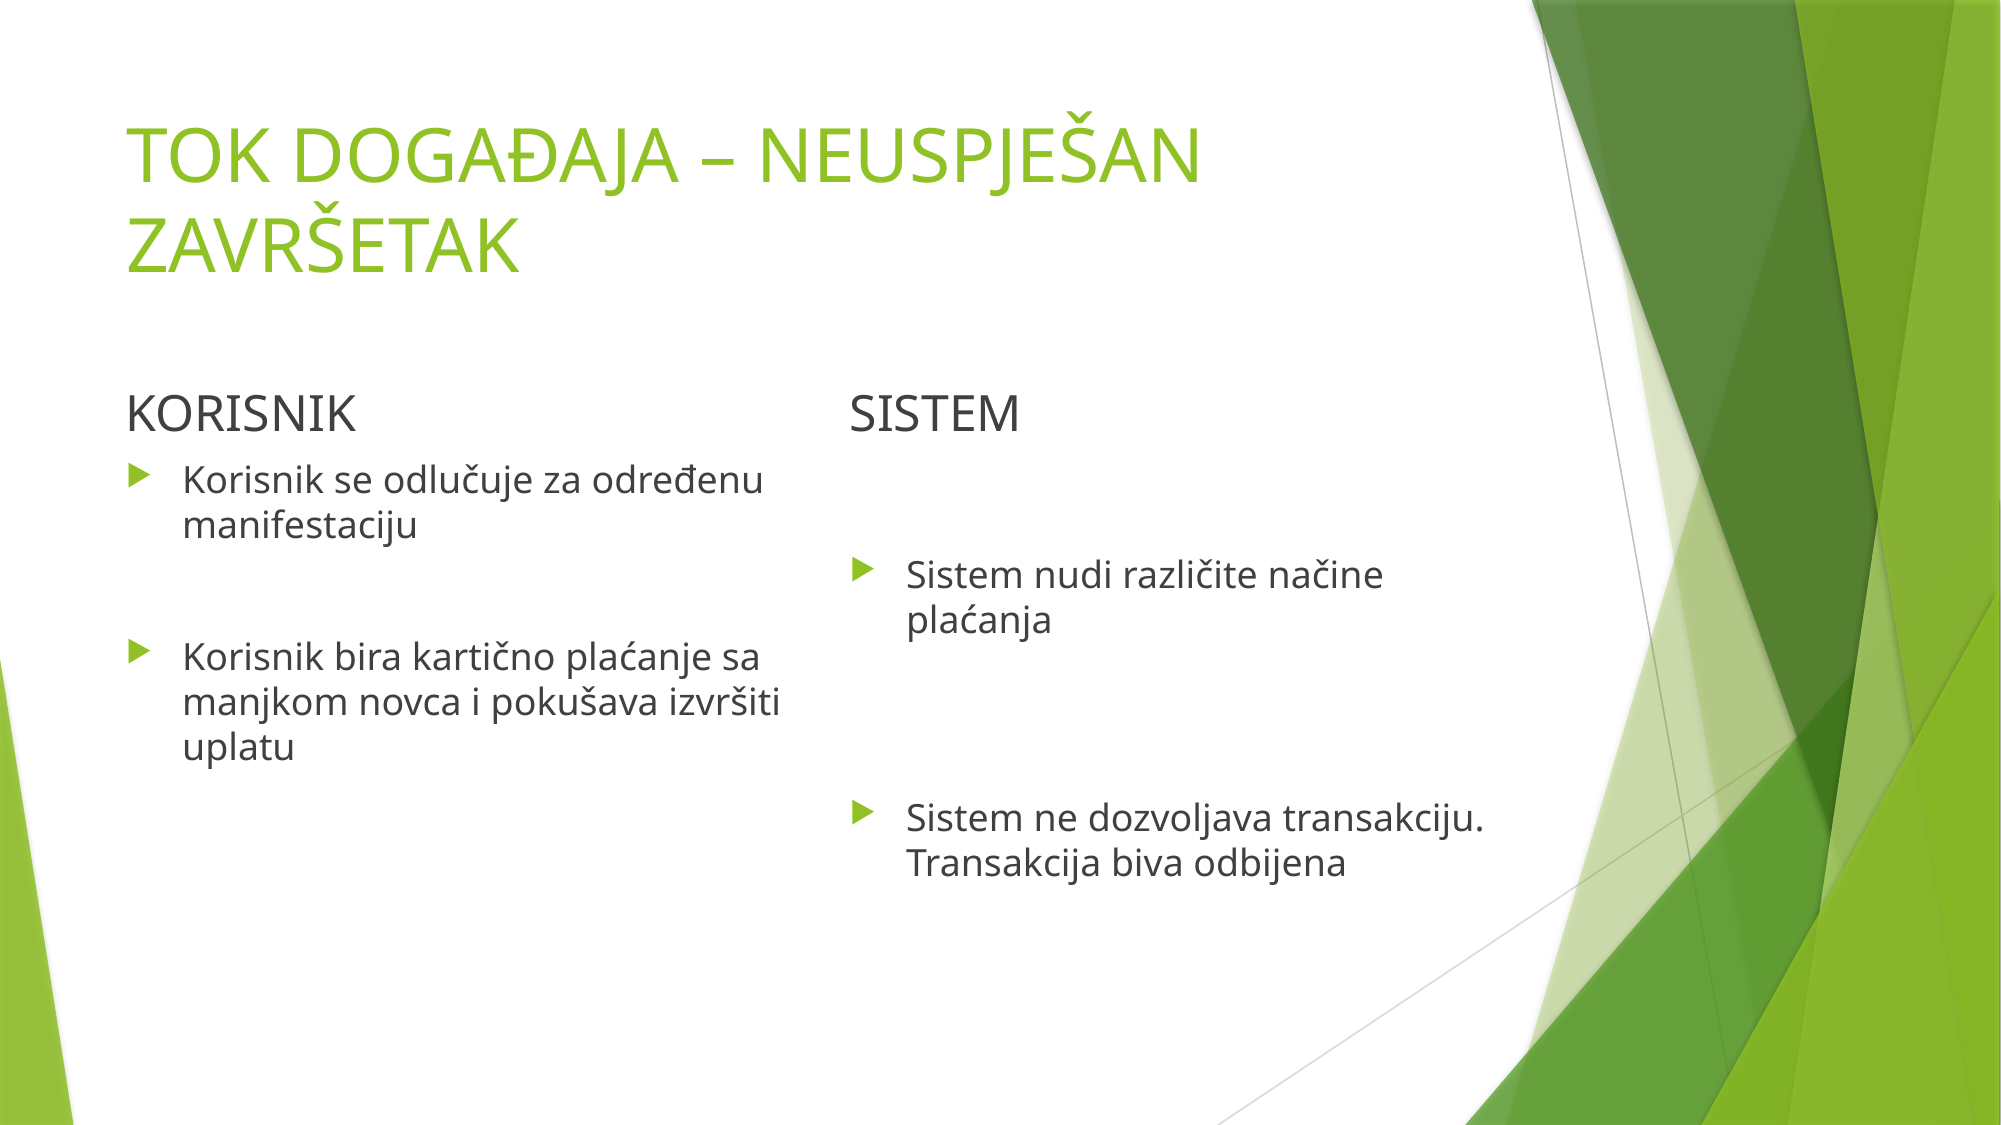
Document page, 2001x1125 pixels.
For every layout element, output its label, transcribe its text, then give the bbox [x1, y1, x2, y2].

list SISTEM [834, 354, 1522, 449]
list KORISNIK [110, 354, 798, 448]
title TOK DOGAĐAJA – NEUSPJEŠAN ZAVRŠETAK [111, 99, 1547, 317]
list Sistem nudi različite načine plaćanja Sistem ne dozvoljava transakciju. Transakcija biva odbijena [834, 543, 1522, 1086]
list Korisnik se odlučuje za određenu manifestaciju Korisnik bira kartično plaćanje sa manjkom novca i pokušava izvršiti uplatu [110, 448, 798, 991]
